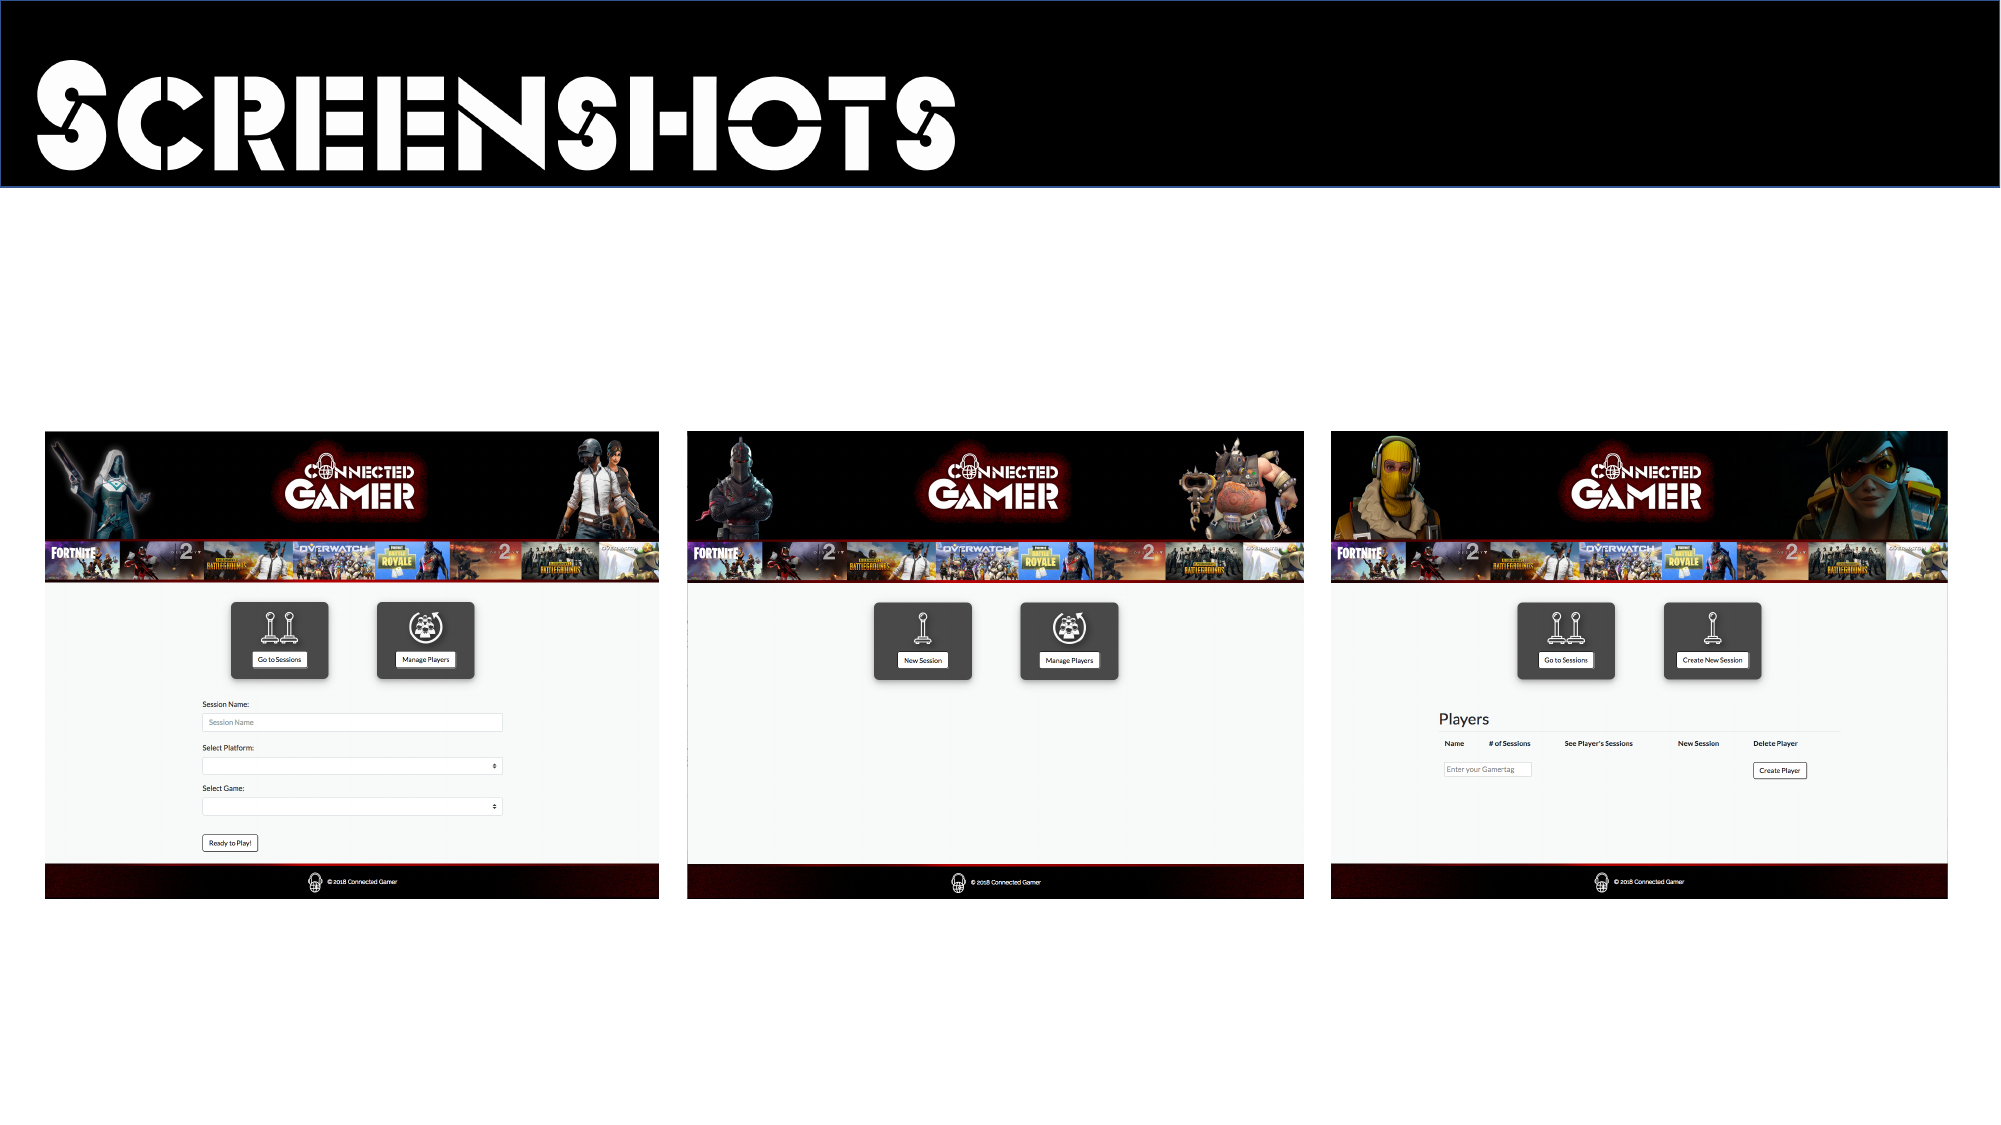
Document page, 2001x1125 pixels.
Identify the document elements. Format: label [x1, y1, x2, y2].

picture [687, 431, 1304, 899]
picture [37, 34, 975, 206]
picture [45, 431, 659, 899]
picture [1331, 431, 1949, 899]
